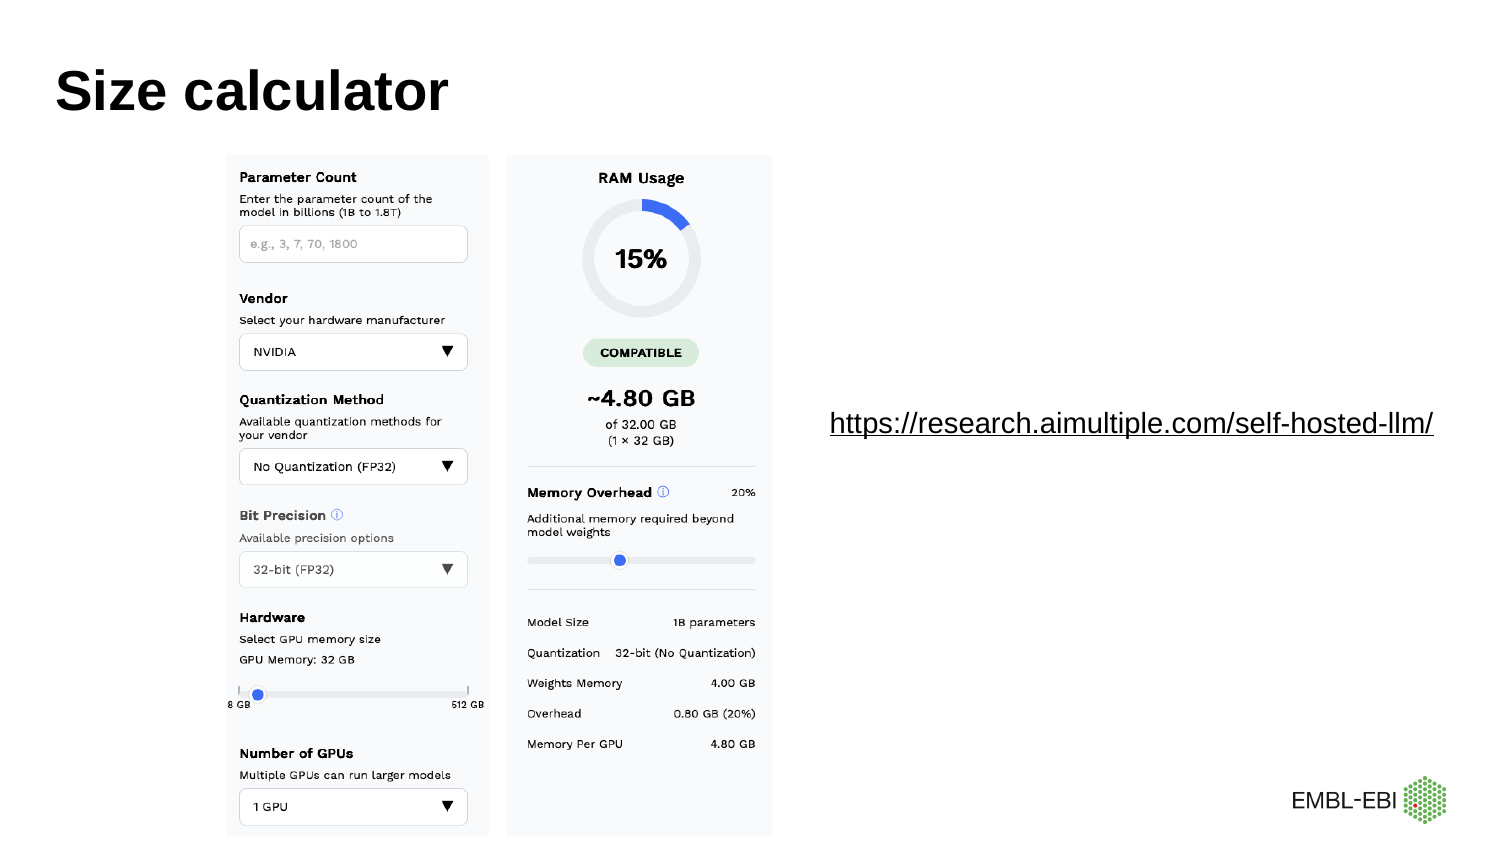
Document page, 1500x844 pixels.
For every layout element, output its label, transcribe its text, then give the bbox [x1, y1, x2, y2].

picture [1293, 776, 1446, 824]
title Size calculator [55, 44, 1442, 130]
text_box https://research.aimultiple.com/self-hosted-llm/ [813, 396, 1459, 447]
picture [226, 155, 772, 836]
